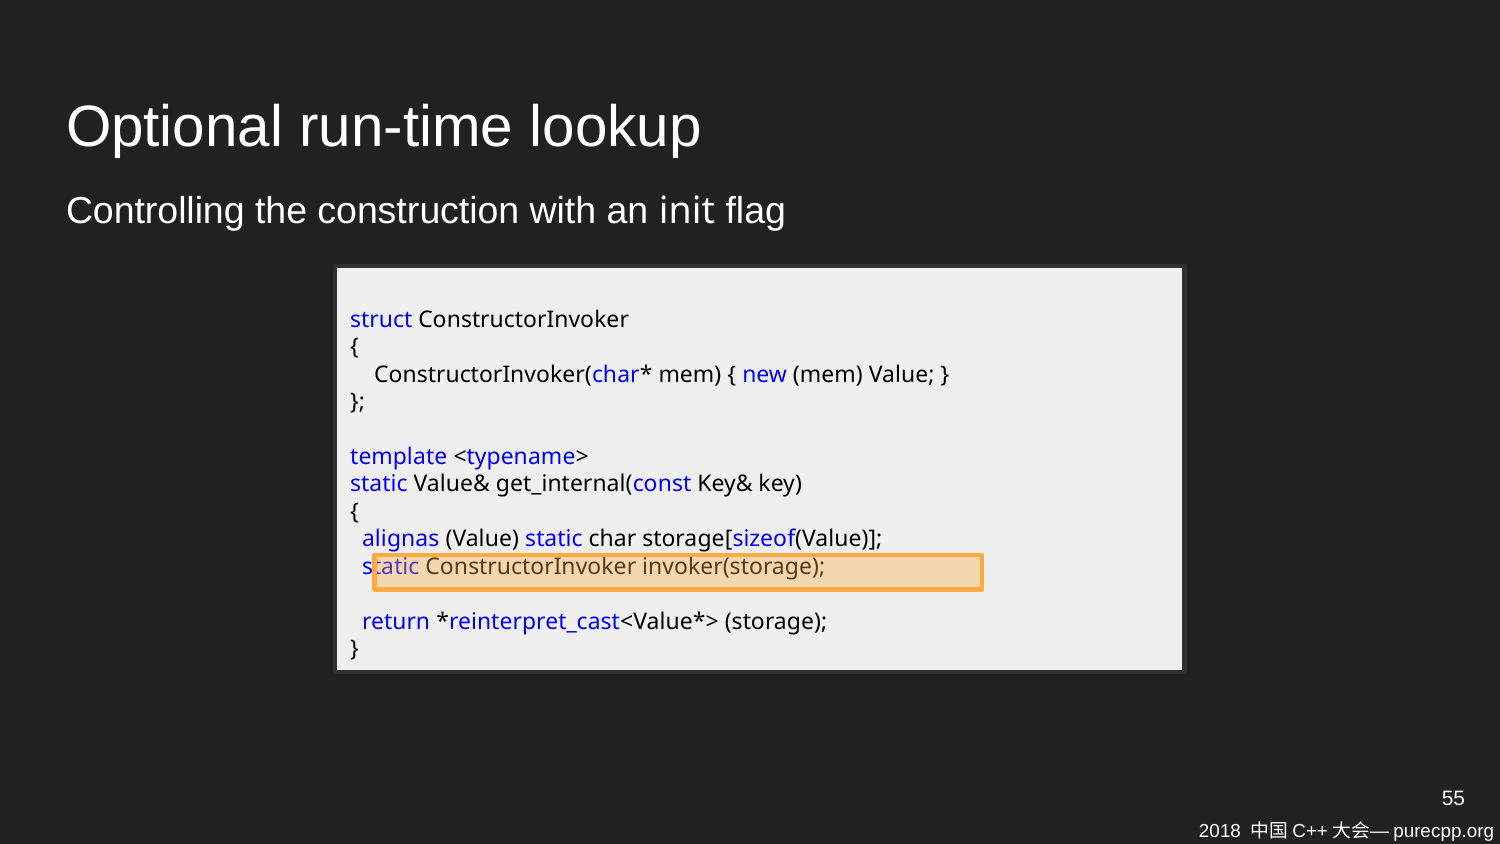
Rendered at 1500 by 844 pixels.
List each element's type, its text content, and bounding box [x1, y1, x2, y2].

title Optional run-time lookup [51, 72, 1449, 164]
text_box [374, 555, 983, 590]
list Controlling the construction with an init flag [51, 164, 1449, 238]
slide_number 55 [1389, 764, 1480, 830]
text_box struct ConstructorInvoker { ConstructorInvoker(char* mem) { new (mem) Value; } }; template <typename> static Value& get_internal(const Key& key) { alignas (Value) static char storage[sizeof(Value)]; static ConstructorInvoker invoker(storage); return *reinterpret_cast<Value*> (storage); } [335, 265, 1185, 672]
